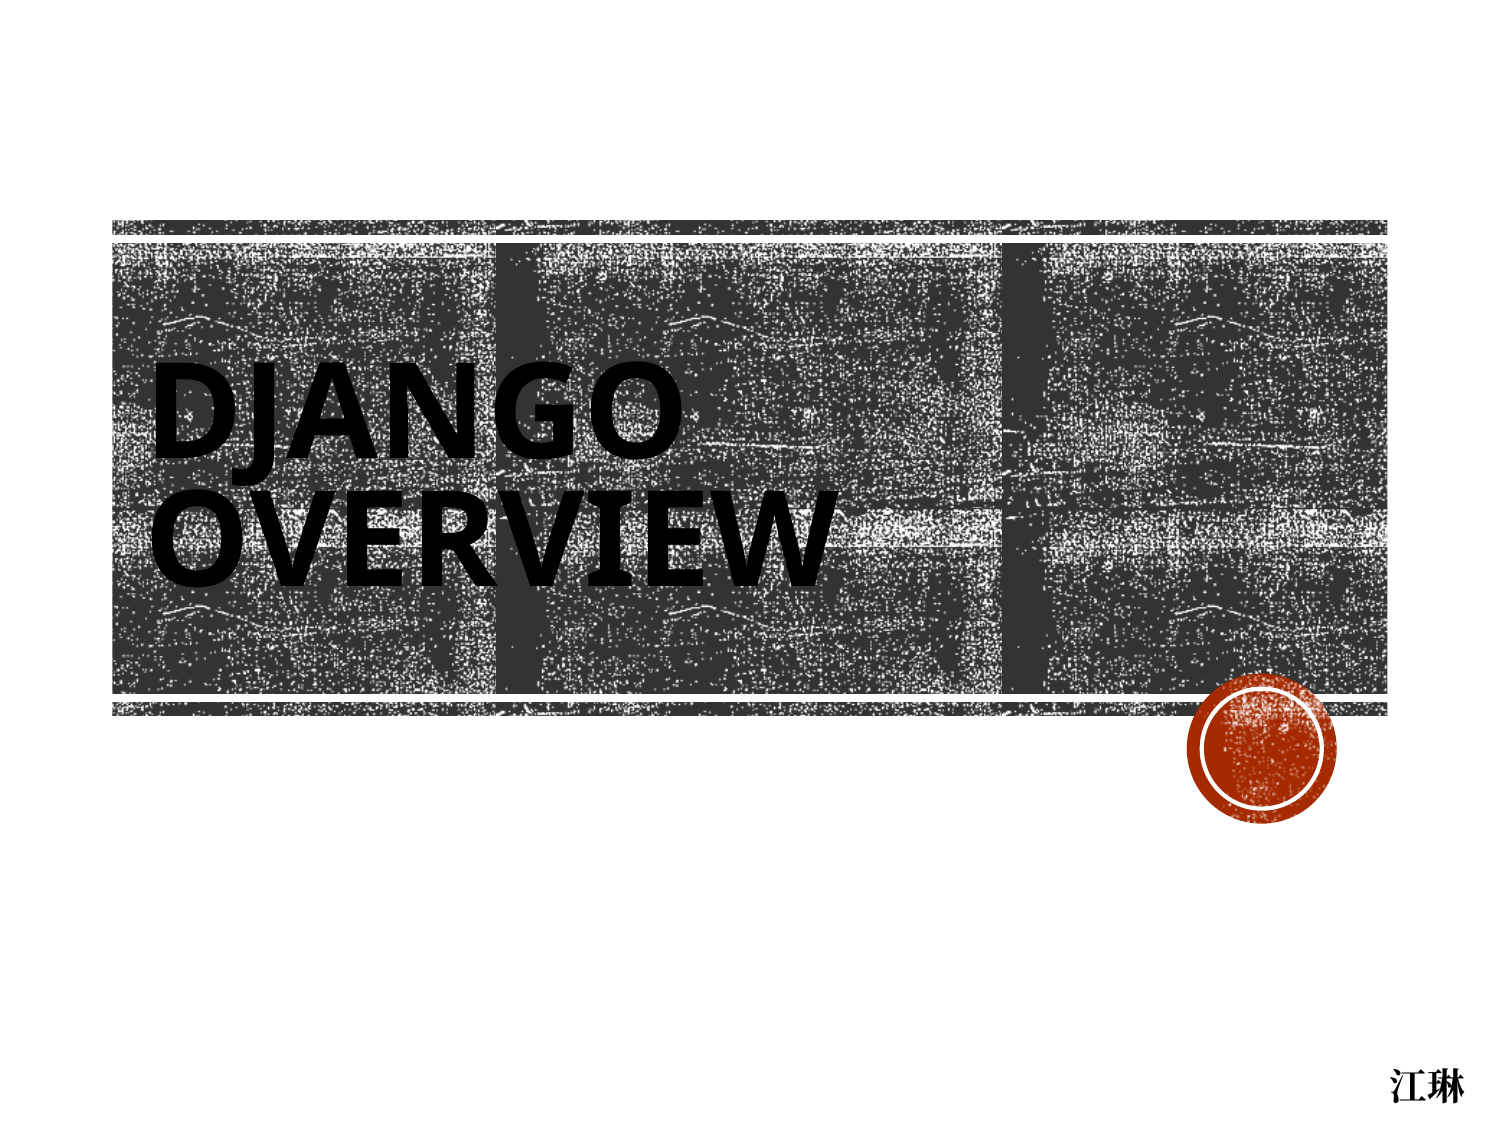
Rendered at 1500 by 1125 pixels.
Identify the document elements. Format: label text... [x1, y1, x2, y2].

title Django Overview [129, 234, 1375, 733]
subtitle 江琳 [1374, 1060, 1497, 1125]
